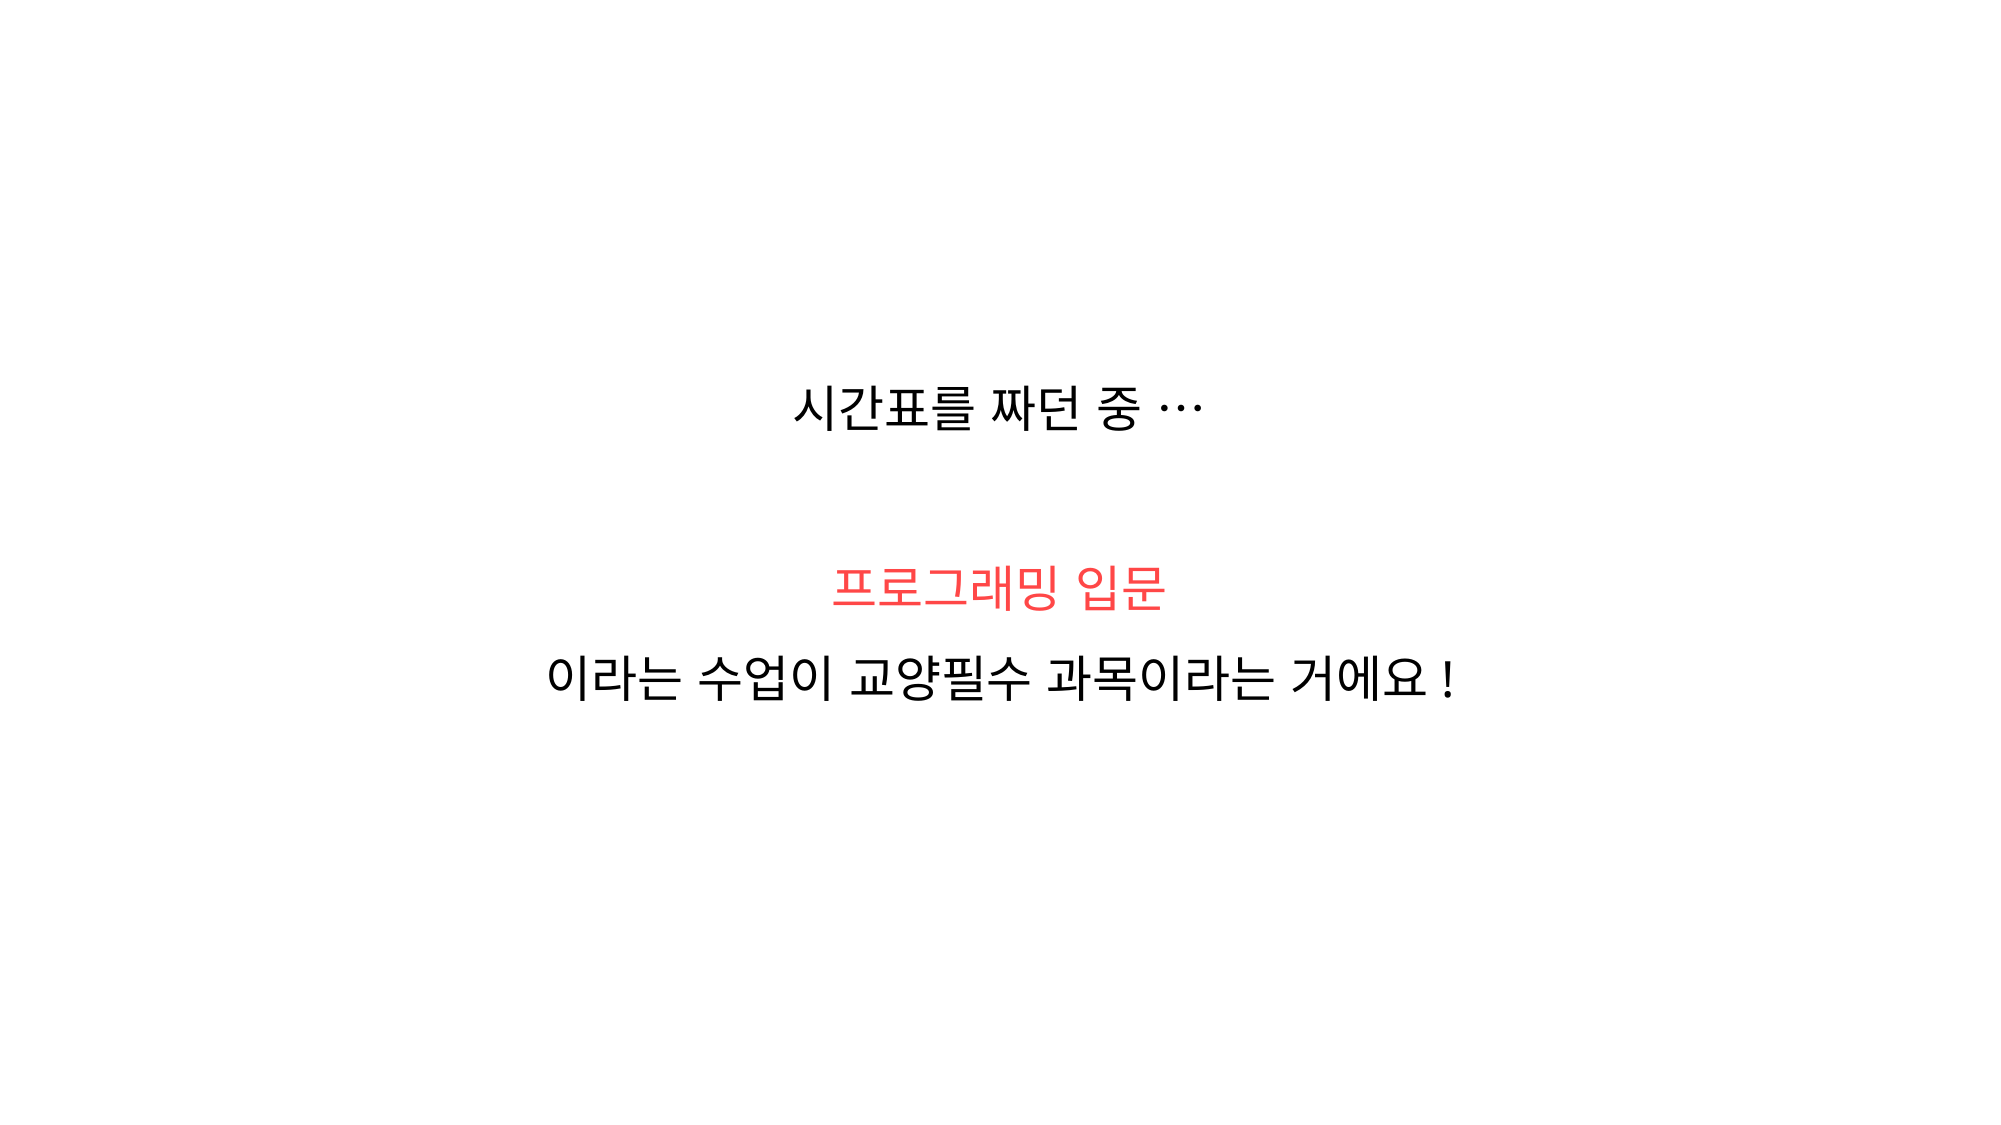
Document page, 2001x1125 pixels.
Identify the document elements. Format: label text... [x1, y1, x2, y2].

text_box 시간표를 짜던 중 … 프로그래밍 입문 이라는 수업이 교양필수 과목이라는 거에요! [530, 339, 1470, 715]
